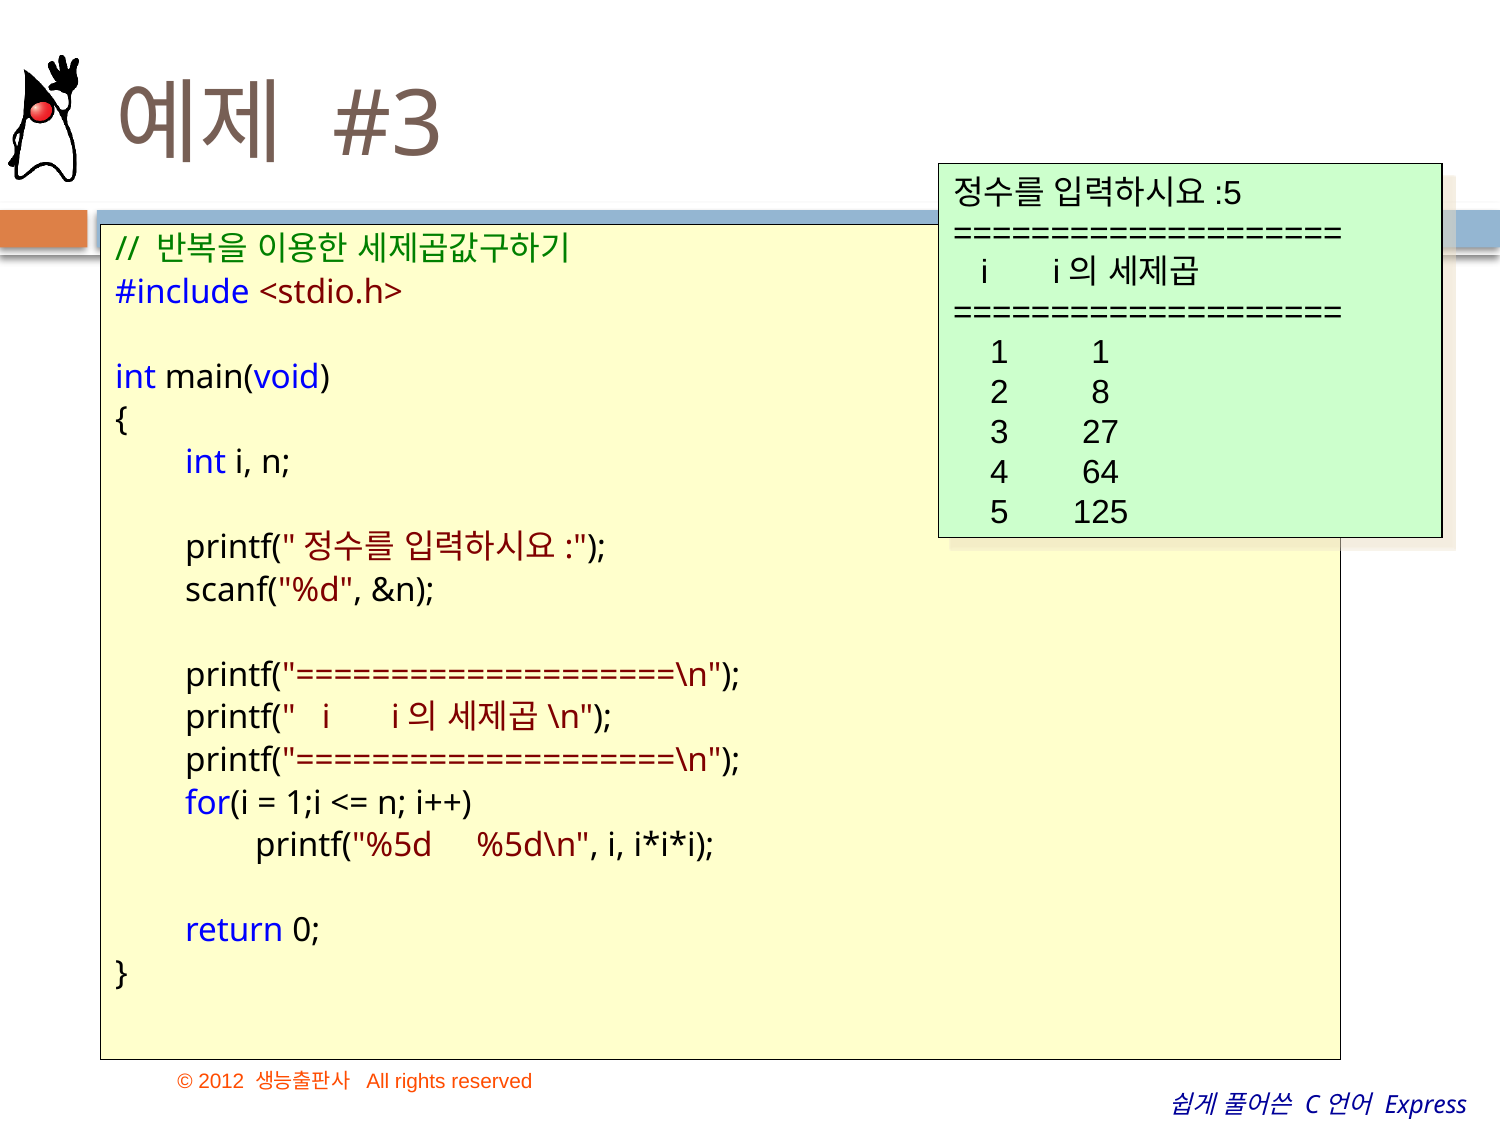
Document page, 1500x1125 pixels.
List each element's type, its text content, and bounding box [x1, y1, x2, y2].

title 예제 #3 [100, 37, 1438, 200]
picture [8, 55, 79, 182]
text_box 정수를 입력하시요:5 ==================== i i의 세제곱 ==================== 1 1 2 8 3 27 4 64 5 125 [938, 163, 1443, 538]
text_box // 반복을 이용한 세제곱값구하기 #include <stdio.h> int main(void) { int i, n; printf("정수를 입력하시요:"); scanf("%d", &n); printf("====================\n"); printf(" i i의 세제곱\n"); printf("====================\n"); for(i = 1;i <= n; i++) printf("%5d %5d\n", i, i*i*i); return 0; } [100, 820, 1341, 1060]
text_box // 반복을 이용한 세제곱값구하기 #include <stdio.h> int main(void) { int i, n; printf("정수를 입력하시요:"); scanf("%d", &n); printf("====================\n"); printf(" i i의 세제곱\n"); printf("====================\n"); for(i = 1;i <= n; i++) printf("%5d %5d\n", i, i*i*i); return 0; } [100, 224, 1341, 819]
